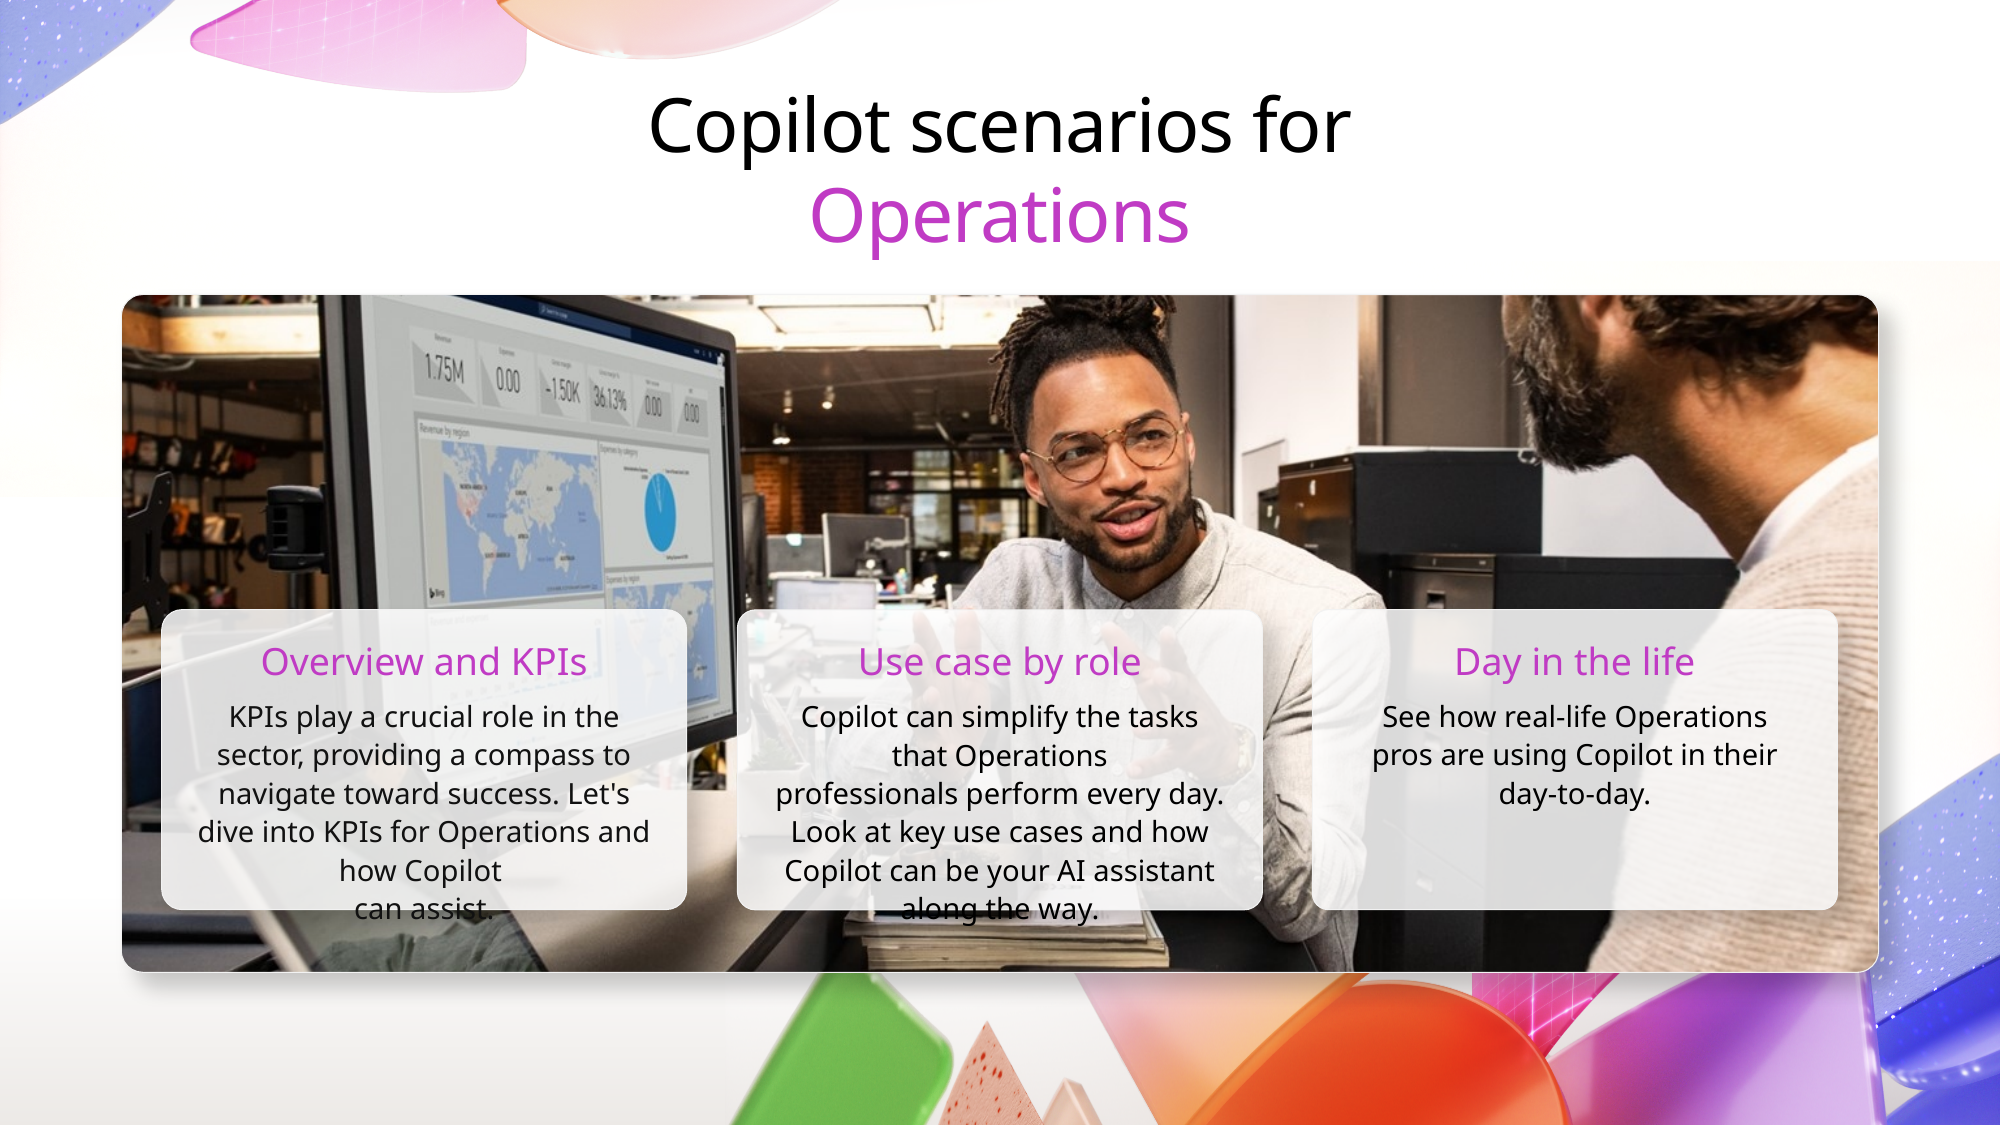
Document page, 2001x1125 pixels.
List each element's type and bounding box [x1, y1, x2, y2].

text_box [0, 0, 2000, 1125]
picture [121, 294, 1879, 973]
